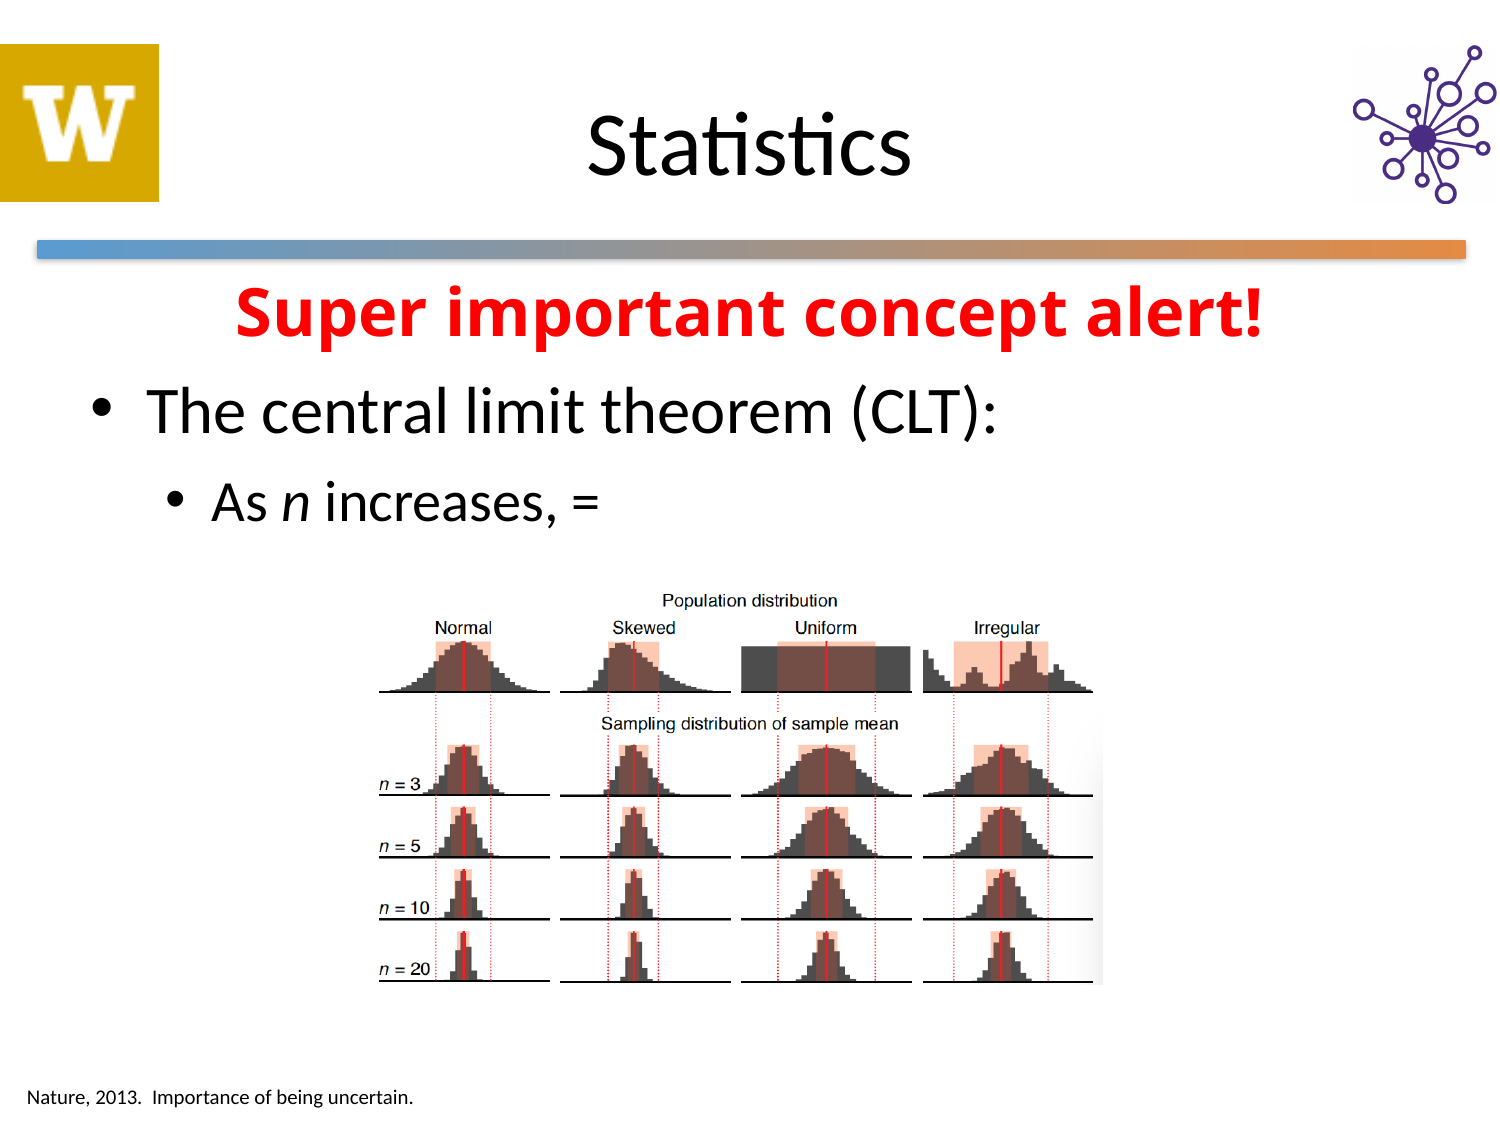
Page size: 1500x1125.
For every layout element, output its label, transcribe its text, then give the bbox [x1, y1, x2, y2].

picture [356, 585, 1104, 985]
picture [0, 44, 159, 202]
title Statistics [75, 45, 1425, 233]
picture [1425, 45, 1497, 204]
text_box Nature, 2013. Importance of being uncertain. [12, 1076, 429, 1116]
